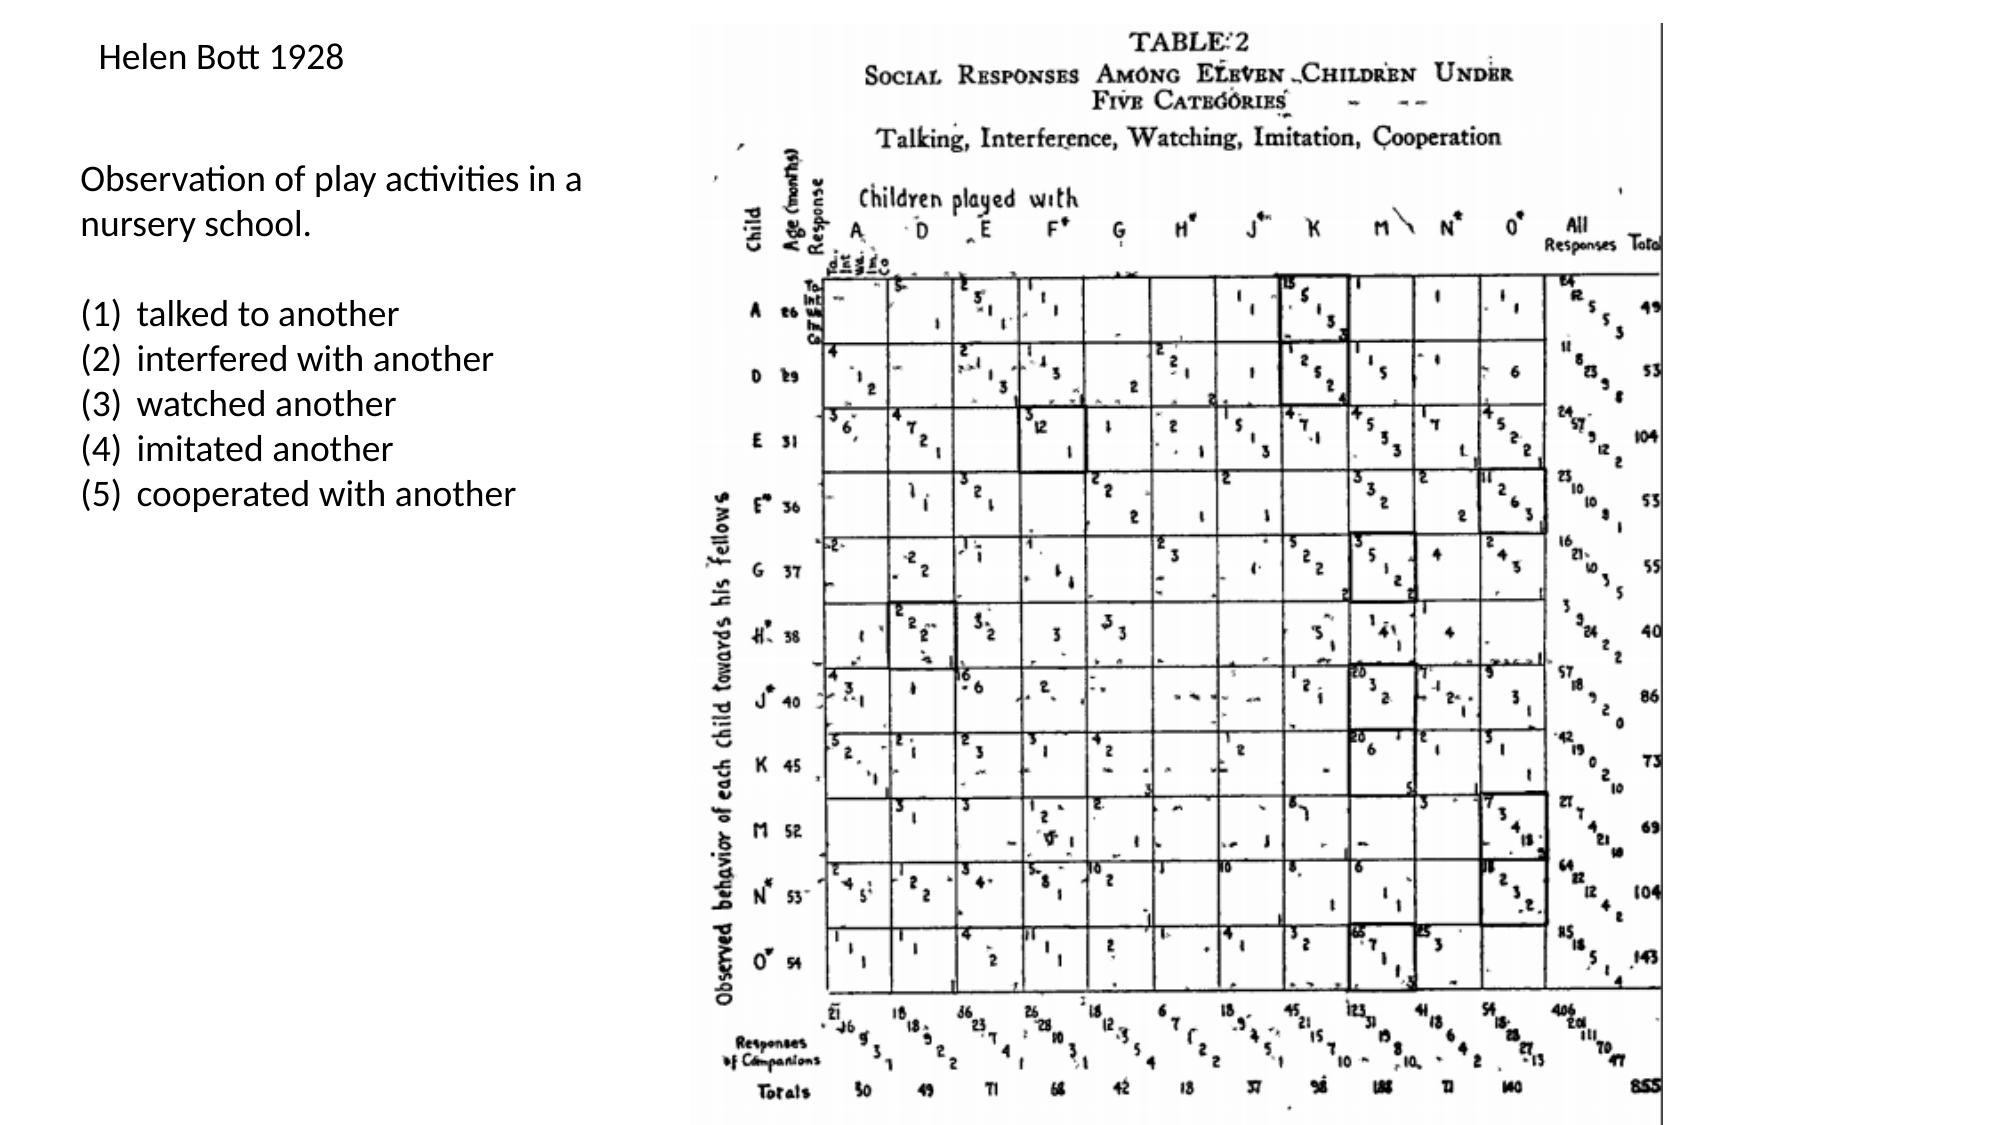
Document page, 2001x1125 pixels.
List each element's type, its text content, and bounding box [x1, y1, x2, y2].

picture [690, 23, 1663, 1125]
text_box Observation of play activities in a nursery school. talked to another interfered with another watched another imitated another cooperated with another [65, 146, 611, 522]
text_box Helen Bott 1928 [83, 24, 360, 85]
